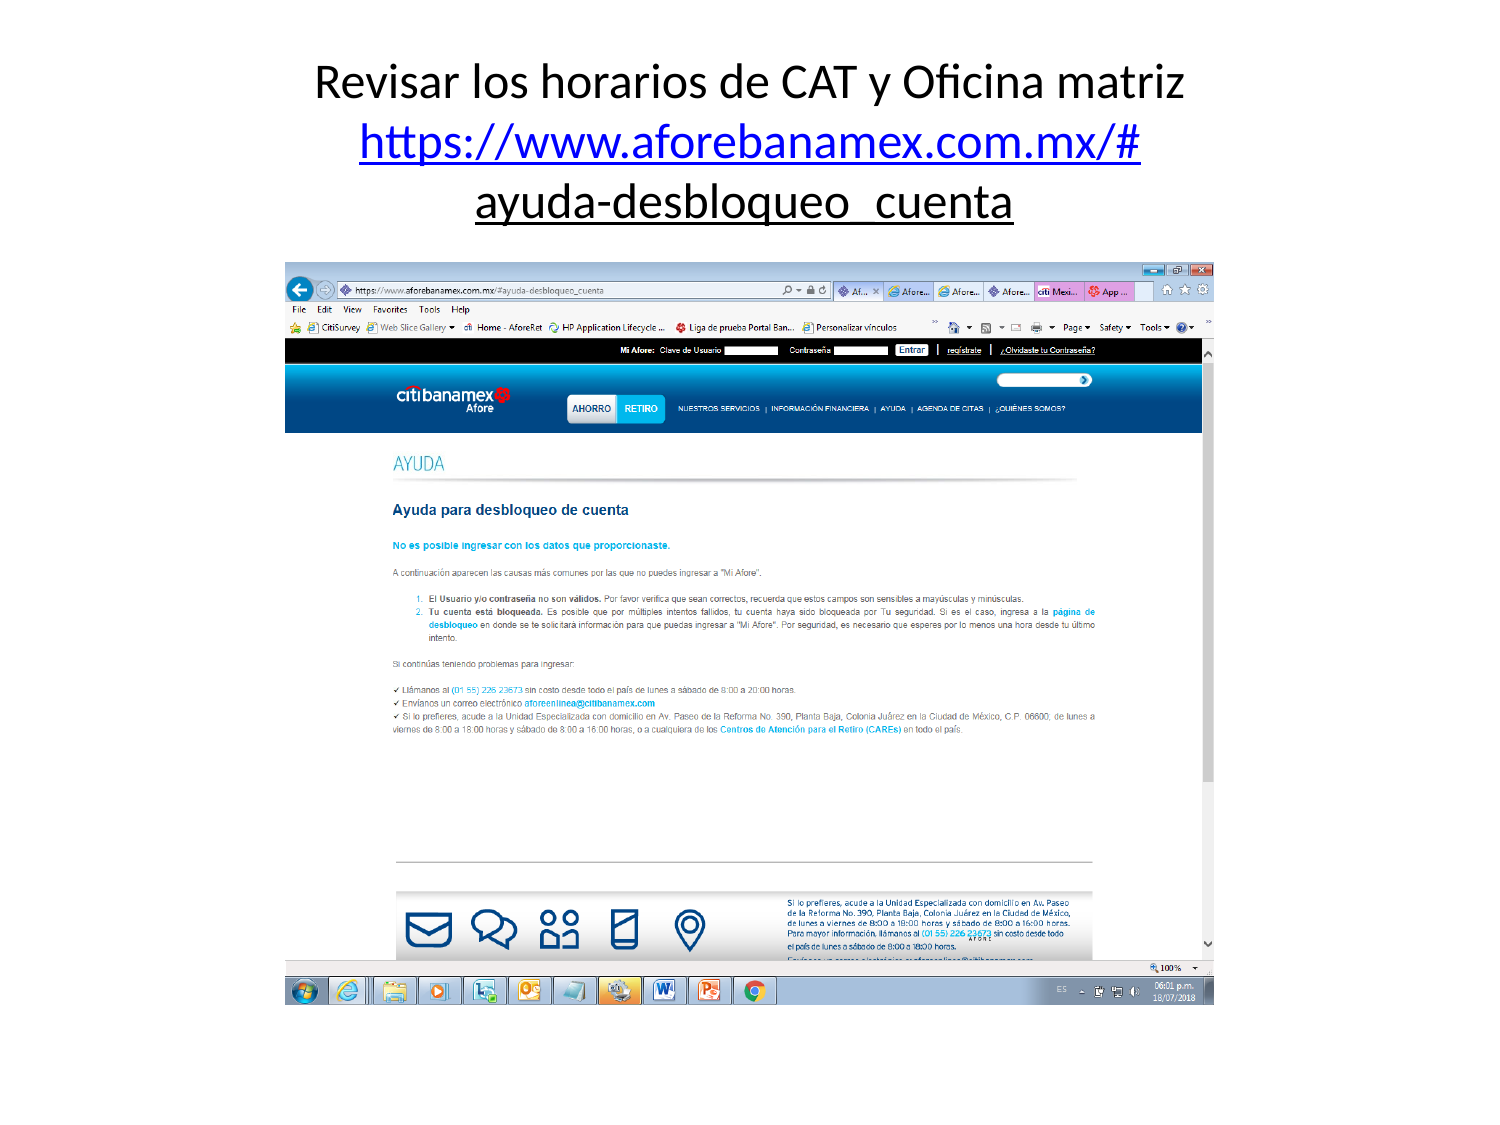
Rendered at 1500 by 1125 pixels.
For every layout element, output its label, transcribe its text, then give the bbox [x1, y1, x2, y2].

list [285, 262, 1215, 1006]
title Revisar los horarios de CAT y Oficina matriz https://www.aforebanamex.com.mx/#ayuda-desbloqueo_cuenta [75, 45, 1425, 233]
